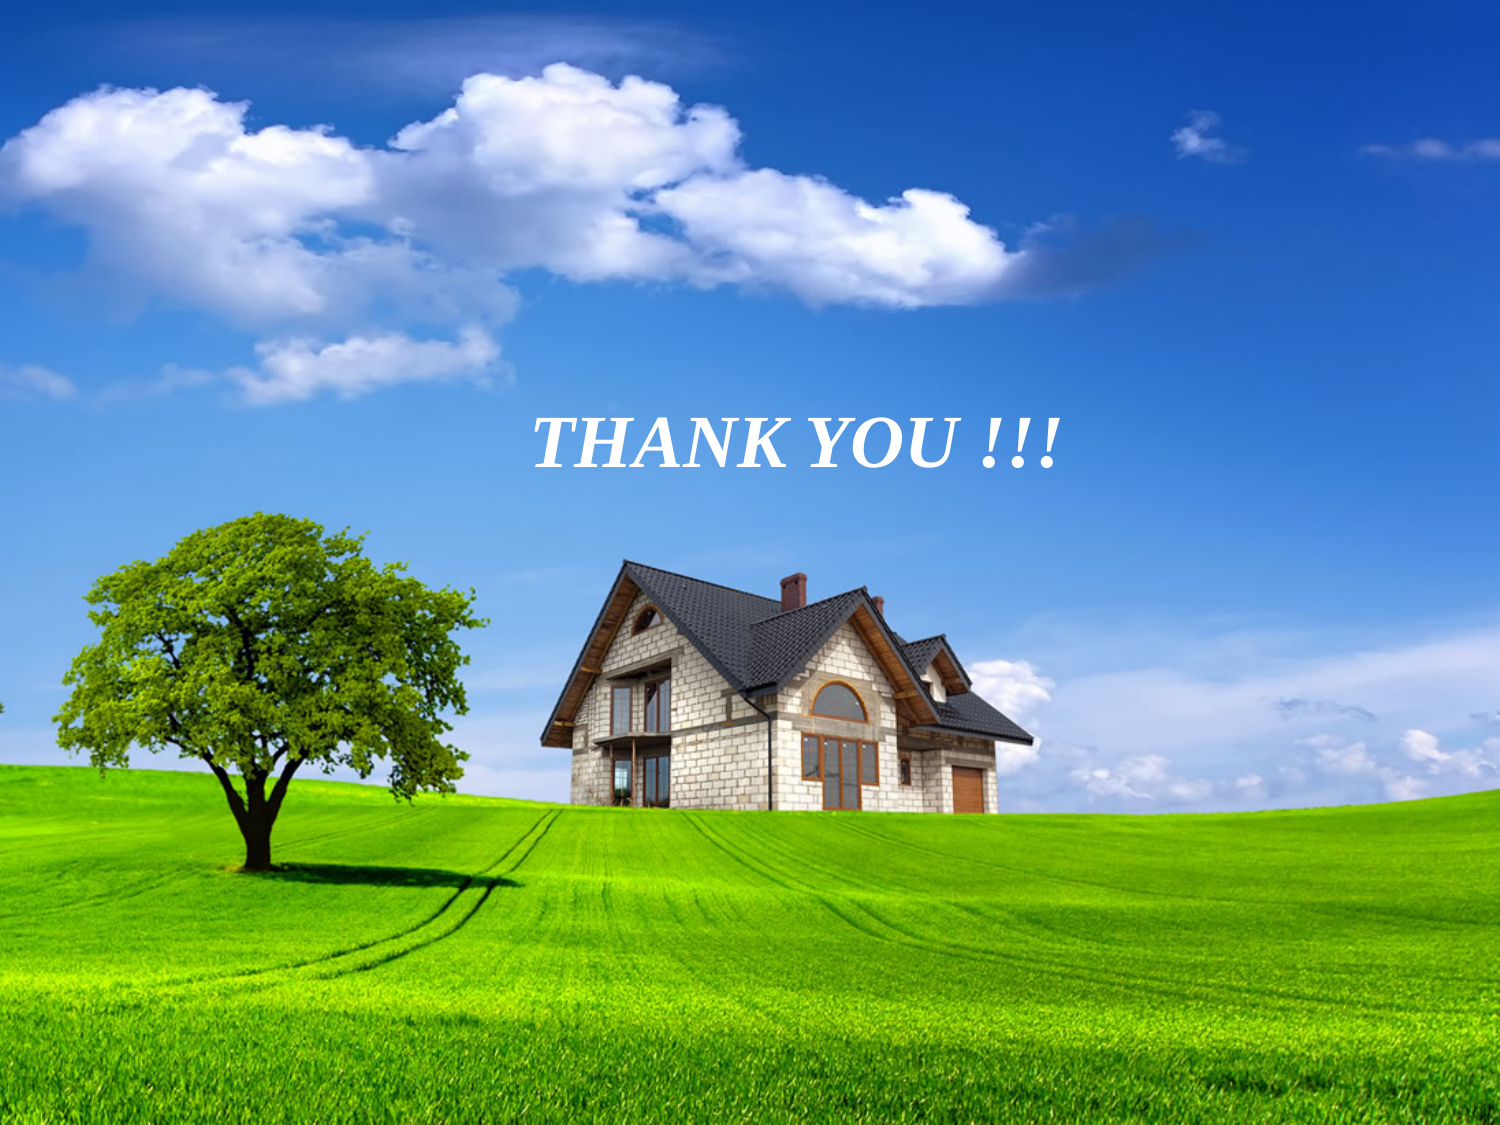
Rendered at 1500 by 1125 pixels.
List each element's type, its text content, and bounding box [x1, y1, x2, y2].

picture [0, 0, 1500, 1125]
text_box THANK YOU !!! [218, 385, 1081, 490]
